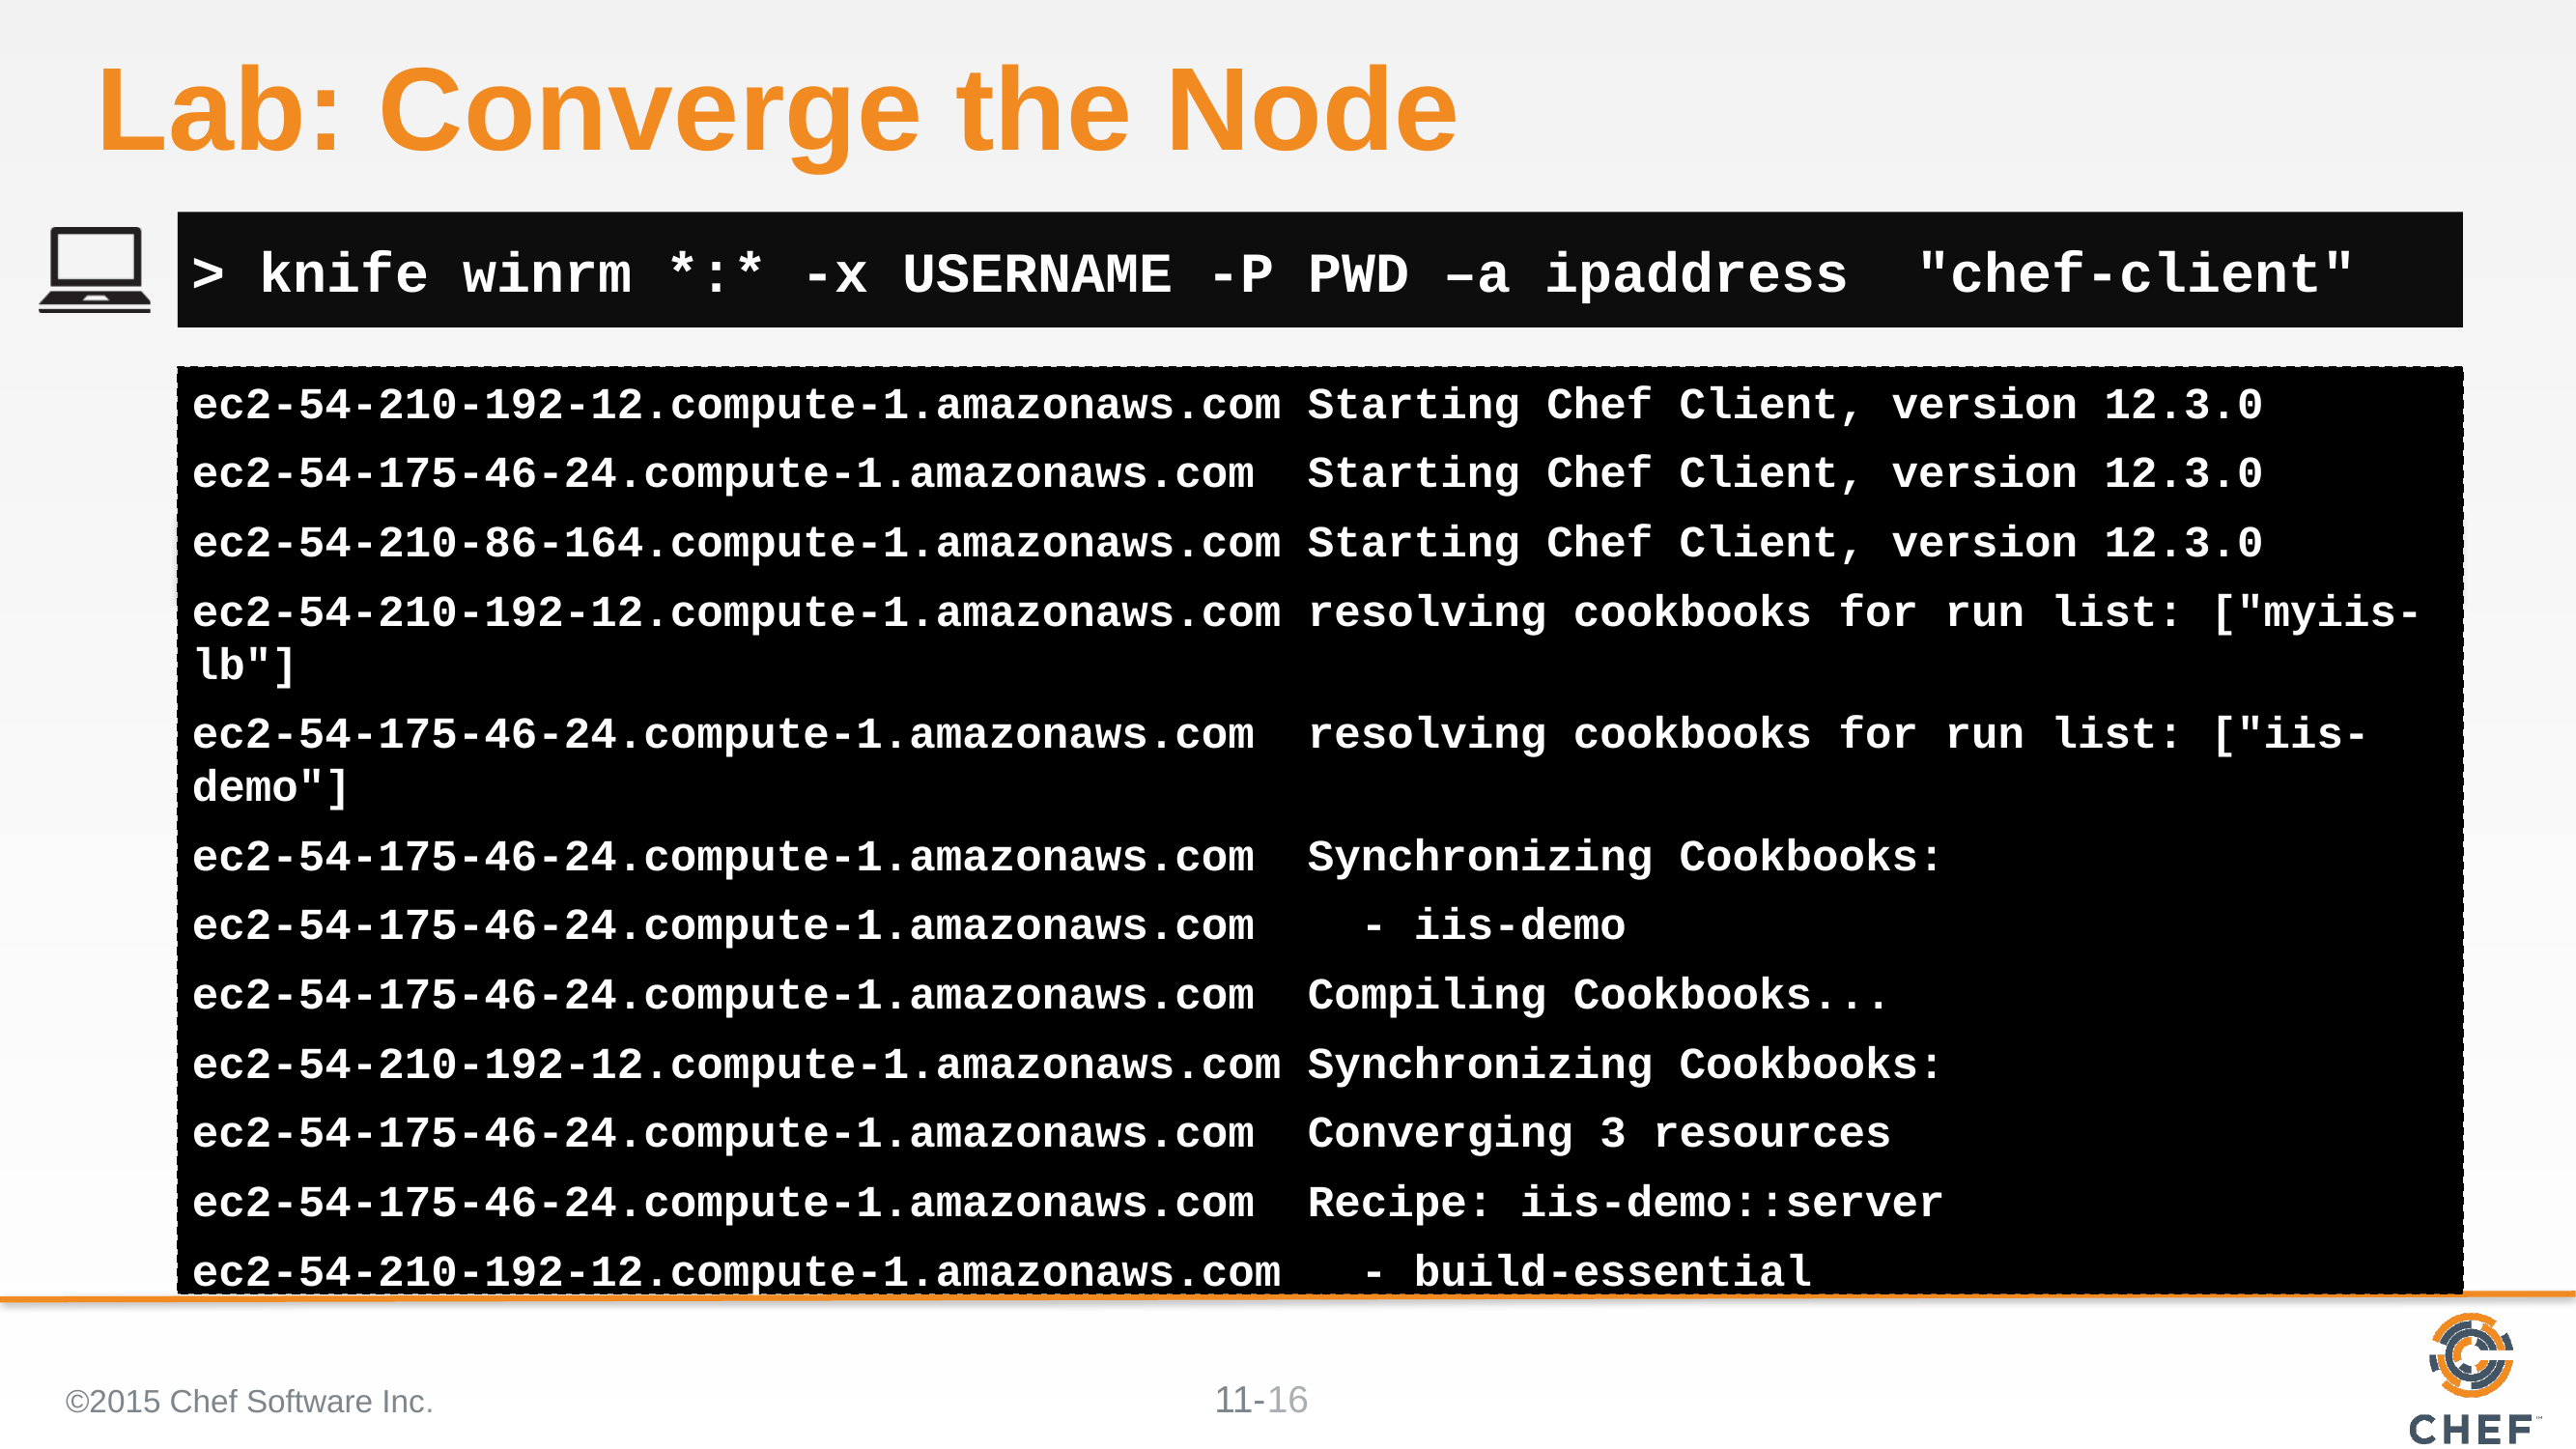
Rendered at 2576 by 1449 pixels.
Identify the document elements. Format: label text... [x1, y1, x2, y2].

slide_number 16 [998, 1359, 1578, 1437]
footer ©2015 Chef Software Inc. [51, 1359, 952, 1440]
title Lab: Converge the Node [96, 48, 2463, 180]
list ec2-54-210-192-12.compute-1.amazonaws.com Starting Chef Client, version 12.3.0 ec2-54-175-46-24.compute-1.amazonaws.com Starting Chef Client, version 12.3.0 ec2-54-210-86-164.compute-1.amazonaws.com Starting Chef Client, version 12.3.0 ec2-54-210-192-12.compute-1.amazonaws.com resolving cookbooks for run list: ["myiis-lb"] ec2-54-175-46-24.compute-1.amazonaws.com resolving cookbooks for run list: ["iis-demo"] ec2-54-175-46-24.compute-1.amazonaws.com Synchronizing Cookbooks: ec2-54-175-46-24.compute-1.amazonaws.com - iis-demo ec2-54-175-46-24.compute-1.amazonaws.com Compiling Cookbooks... ec2-54-210-192-12.compute-1.amazonaws.com Synchronizing Cookbooks: ec2-54-175-46-24.compute-1.amazonaws.com Converging 3 resources ec2-54-175-46-24.compute-1.amazonaws.com Recipe: iis-demo::server ec2-54-210-192-12.compute-1.amazonaws.com - build-essential [177, 366, 2464, 1294]
picture [2399, 1297, 2550, 1449]
list > knife winrm *:* -x USERNAME -P PWD –a ipaddress "chef-client" [177, 212, 2463, 327]
